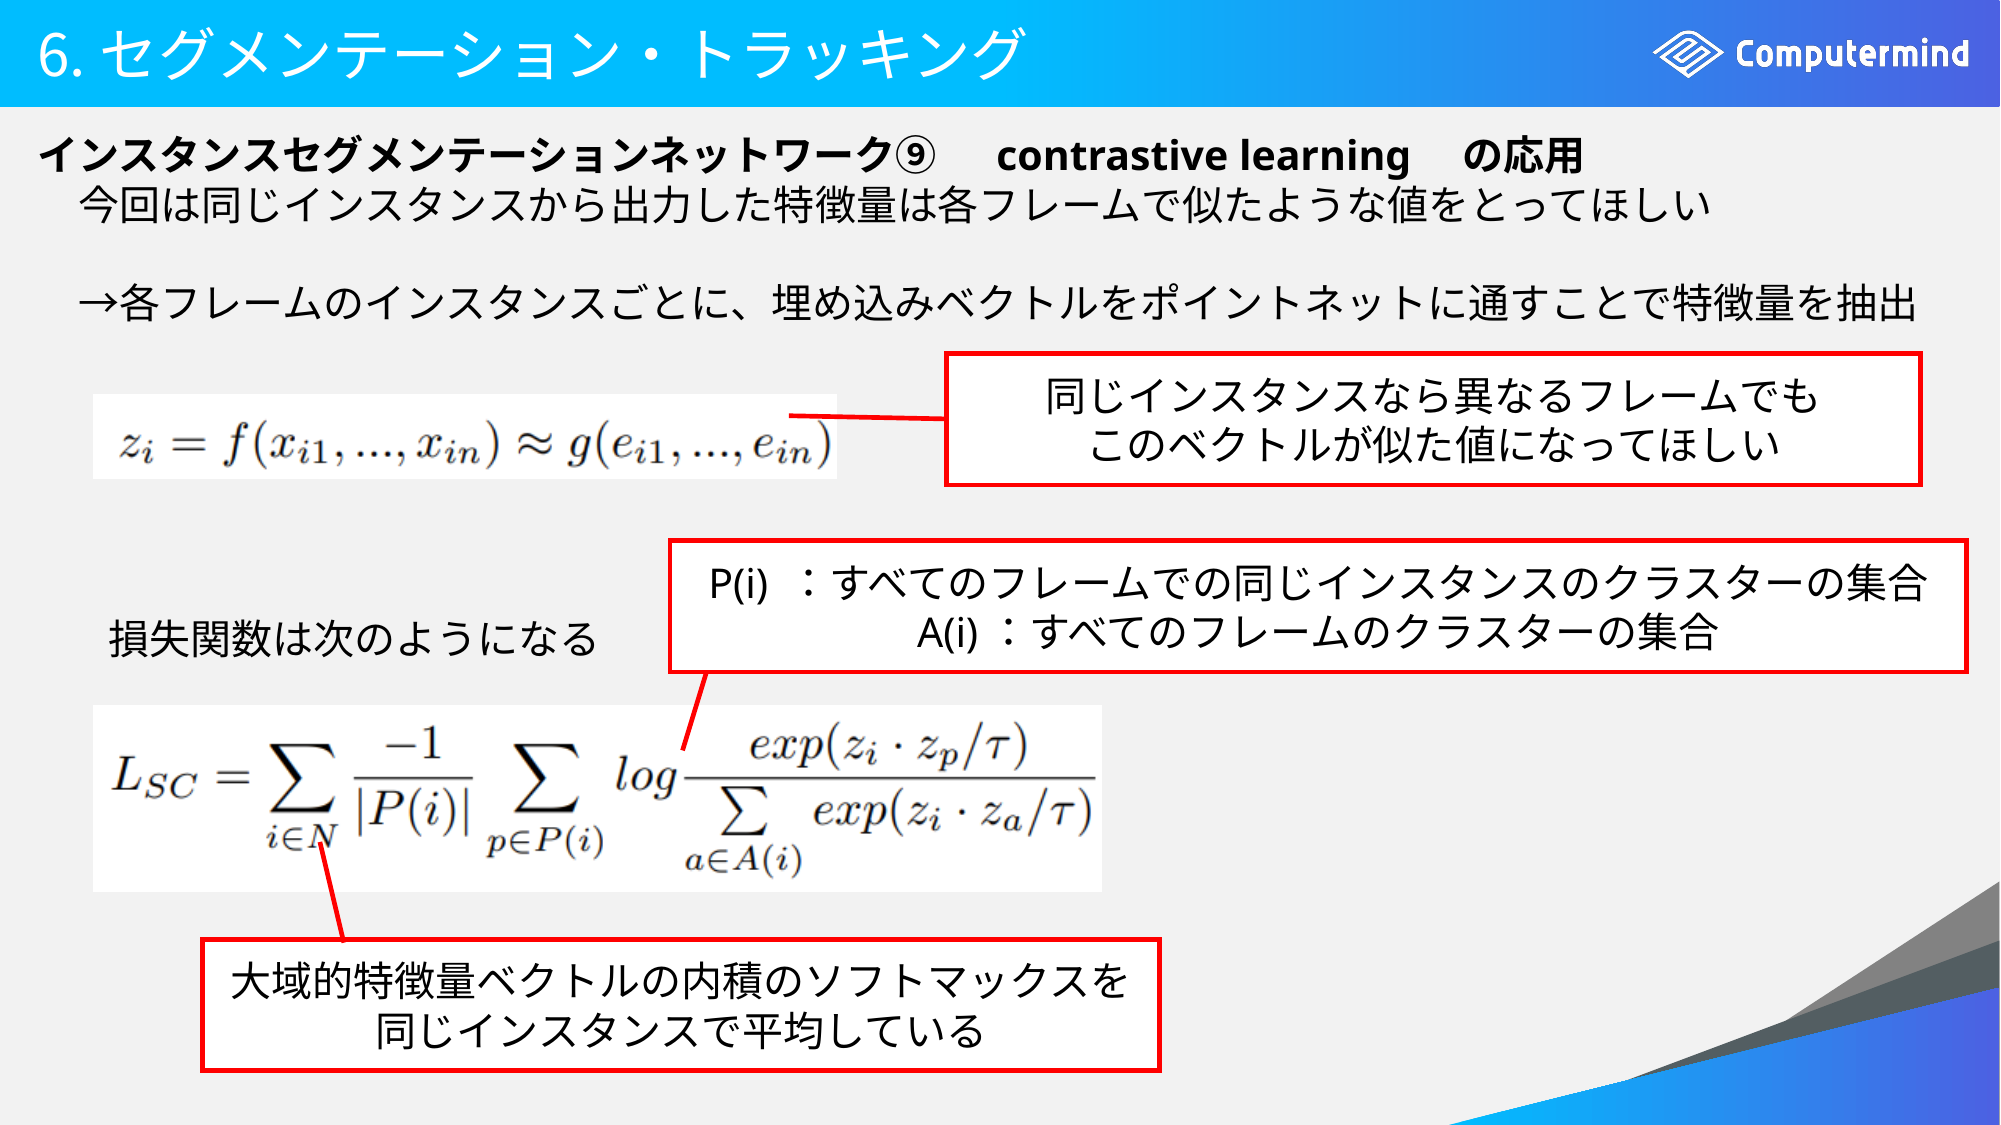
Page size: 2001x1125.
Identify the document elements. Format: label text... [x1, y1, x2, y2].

text_box 損失関数は次のようになる [93, 606, 797, 671]
text_box 同じインスタンスなら異なるフレームでも このベクトルが似た値になってほしい [837, 353, 1921, 486]
picture [93, 394, 837, 479]
text_box 大域的特徴量ベクトルの内積のソフトマックスを同じインスタンスで平均している [202, 892, 1161, 1072]
picture [1652, 26, 1970, 79]
picture [93, 705, 1102, 892]
text_box P(i) ：すべてのフレームでの同じインスタンスのクラスターの集合 A(i)：すべてのフレームのクラスターの集合 [669, 540, 1968, 705]
text_box インスタンスセグメンテーションネットワーク⑨ contrastive learning の応用 今回は同じインスタンスから出力した特徴量は各フレームで似たような値をとってほしい →各フレームのインスタンスごとに、埋め込みベクトルをポイントネットに通すことで特徴量を抽出 [22, 122, 2000, 335]
title 6.セグメンテーション・トラッキング [22, 0, 1626, 107]
